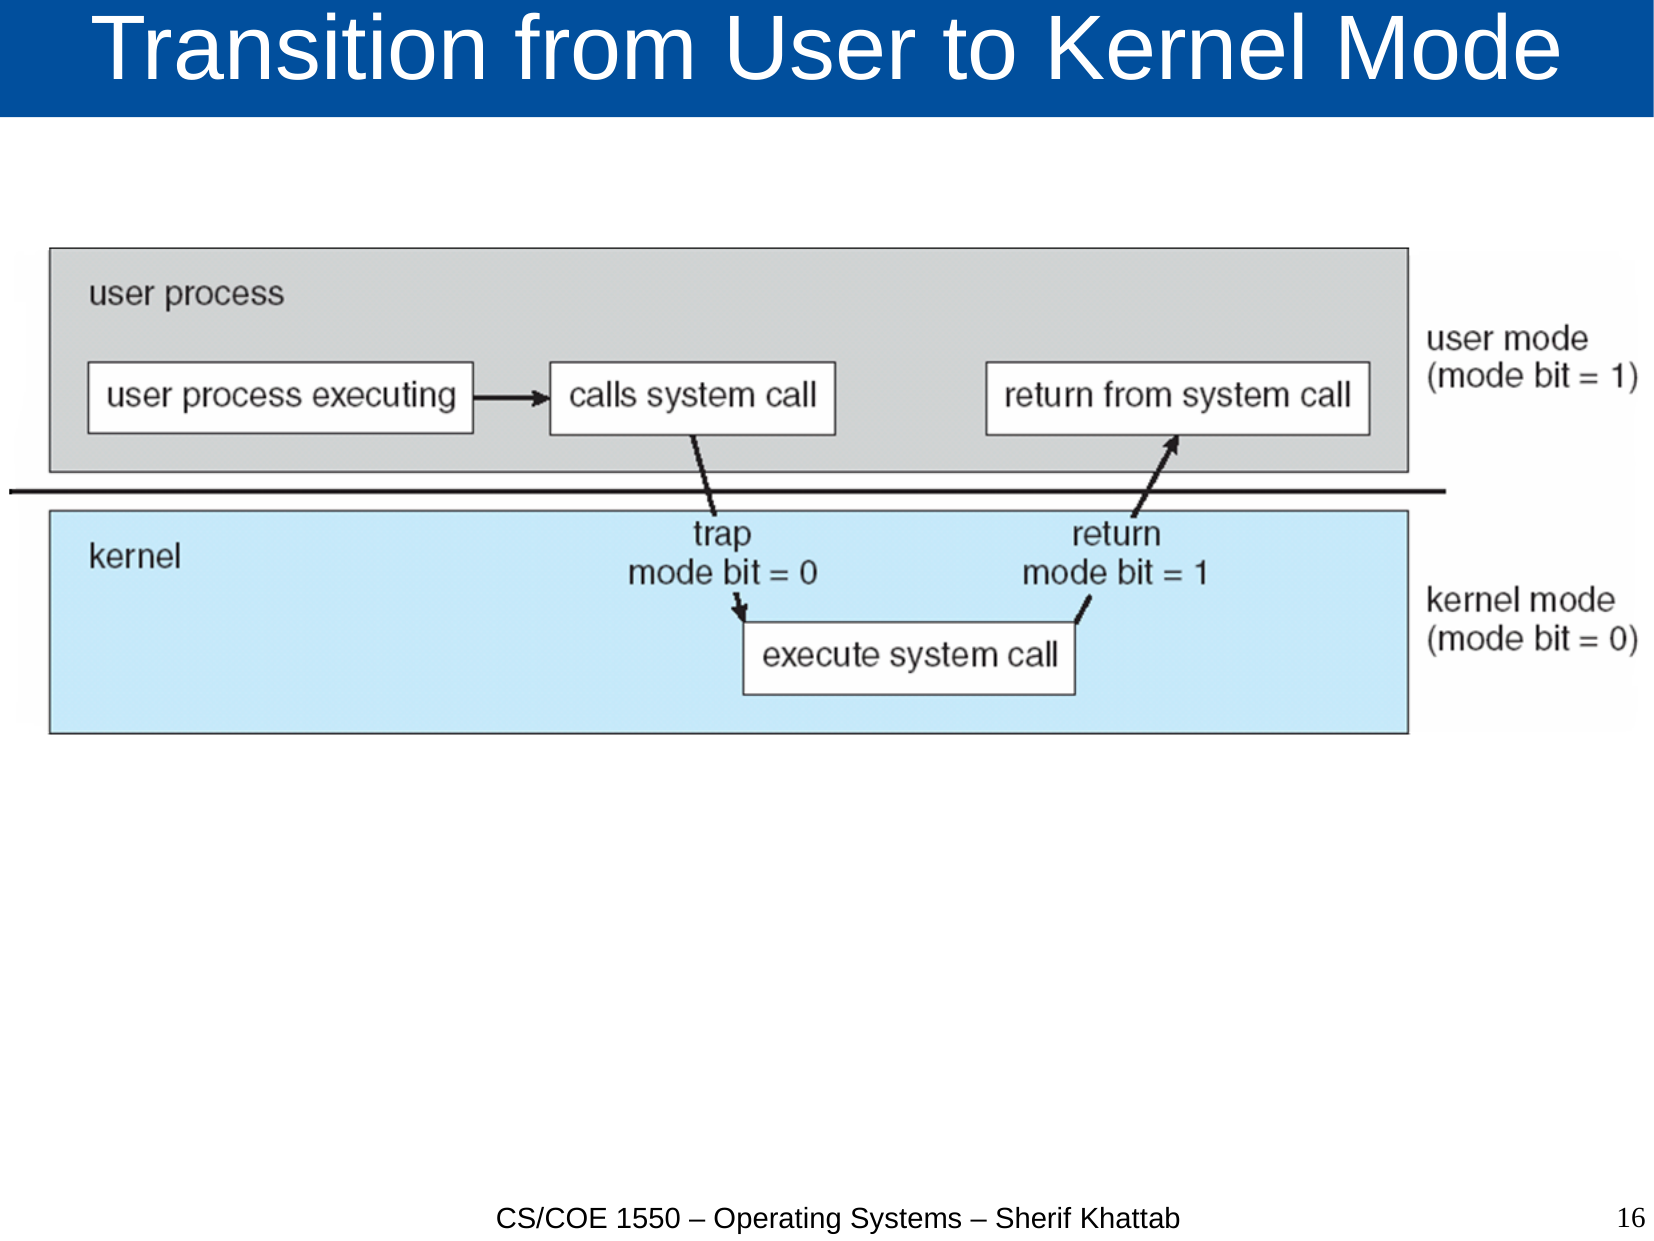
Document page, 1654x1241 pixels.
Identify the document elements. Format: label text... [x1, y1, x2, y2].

title Transition from User to Kernel Mode [0, 0, 1654, 118]
picture [0, 237, 1653, 749]
footer CS/COE 1550 – Operating Systems – Sherif Khattab [460, 1201, 1217, 1241]
slide_number 16 [1265, 1200, 1647, 1241]
